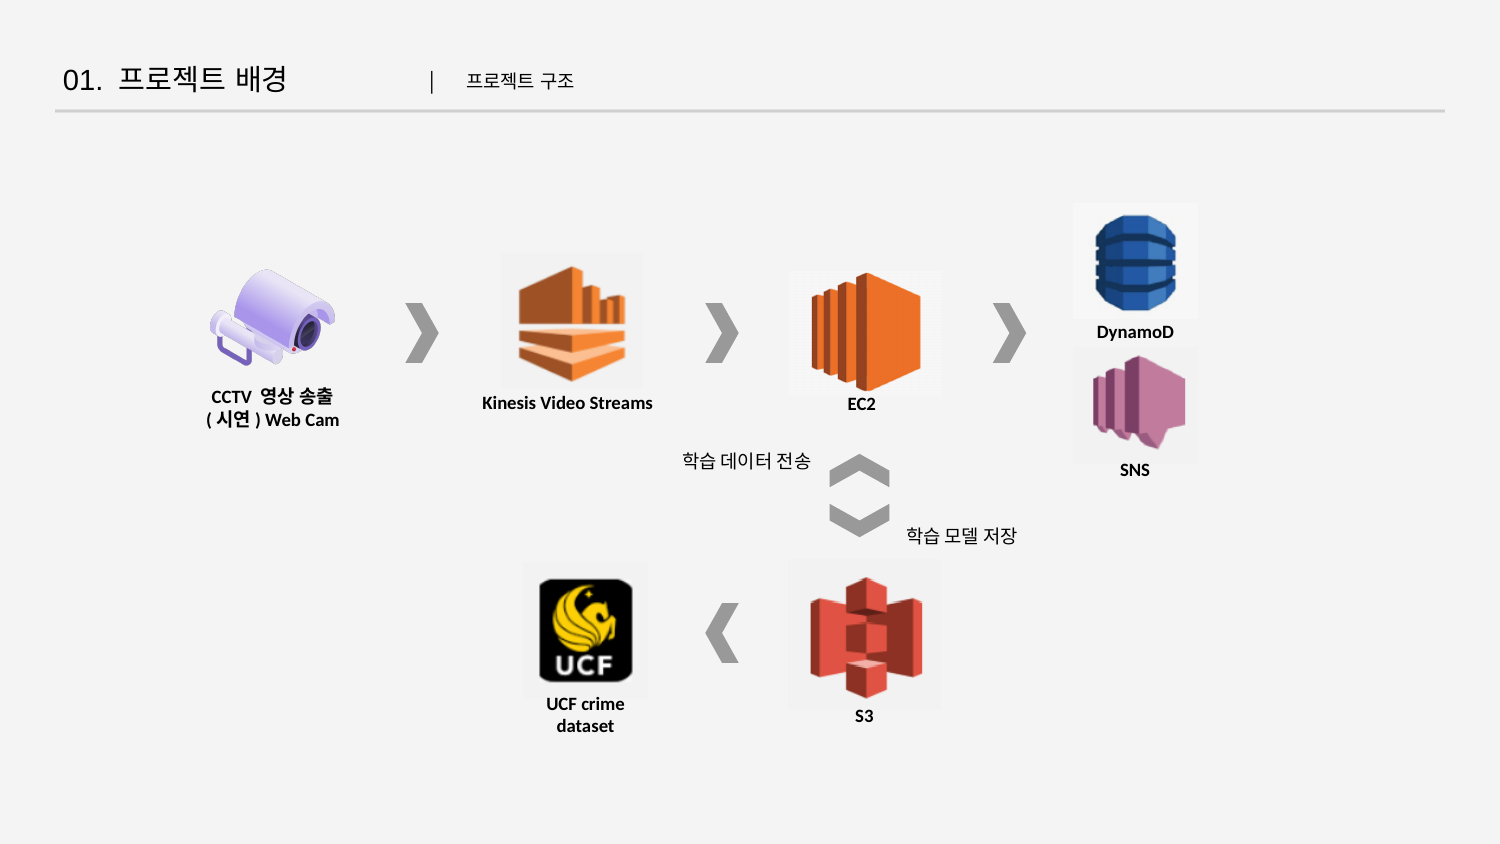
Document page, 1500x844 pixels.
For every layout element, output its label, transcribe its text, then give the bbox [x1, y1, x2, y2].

text_box 학습 데이터 전송 [652, 438, 827, 484]
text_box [1072, 203, 1198, 346]
text_box [705, 303, 739, 363]
text_box [992, 303, 1027, 363]
text_box [705, 603, 739, 663]
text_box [1072, 347, 1198, 492]
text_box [523, 562, 648, 749]
text_box │ [419, 66, 448, 96]
text_box [829, 453, 890, 488]
text_box 01. 프로젝트 배경 [55, 57, 410, 100]
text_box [788, 559, 941, 738]
text_box 학습 모델 저장 [894, 513, 1069, 559]
text_box 프로젝트 구조 [448, 66, 858, 96]
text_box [789, 271, 942, 427]
picture [54, 105, 1445, 116]
text_box [829, 503, 890, 538]
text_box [470, 252, 674, 426]
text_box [189, 254, 356, 442]
text_box [405, 303, 439, 363]
